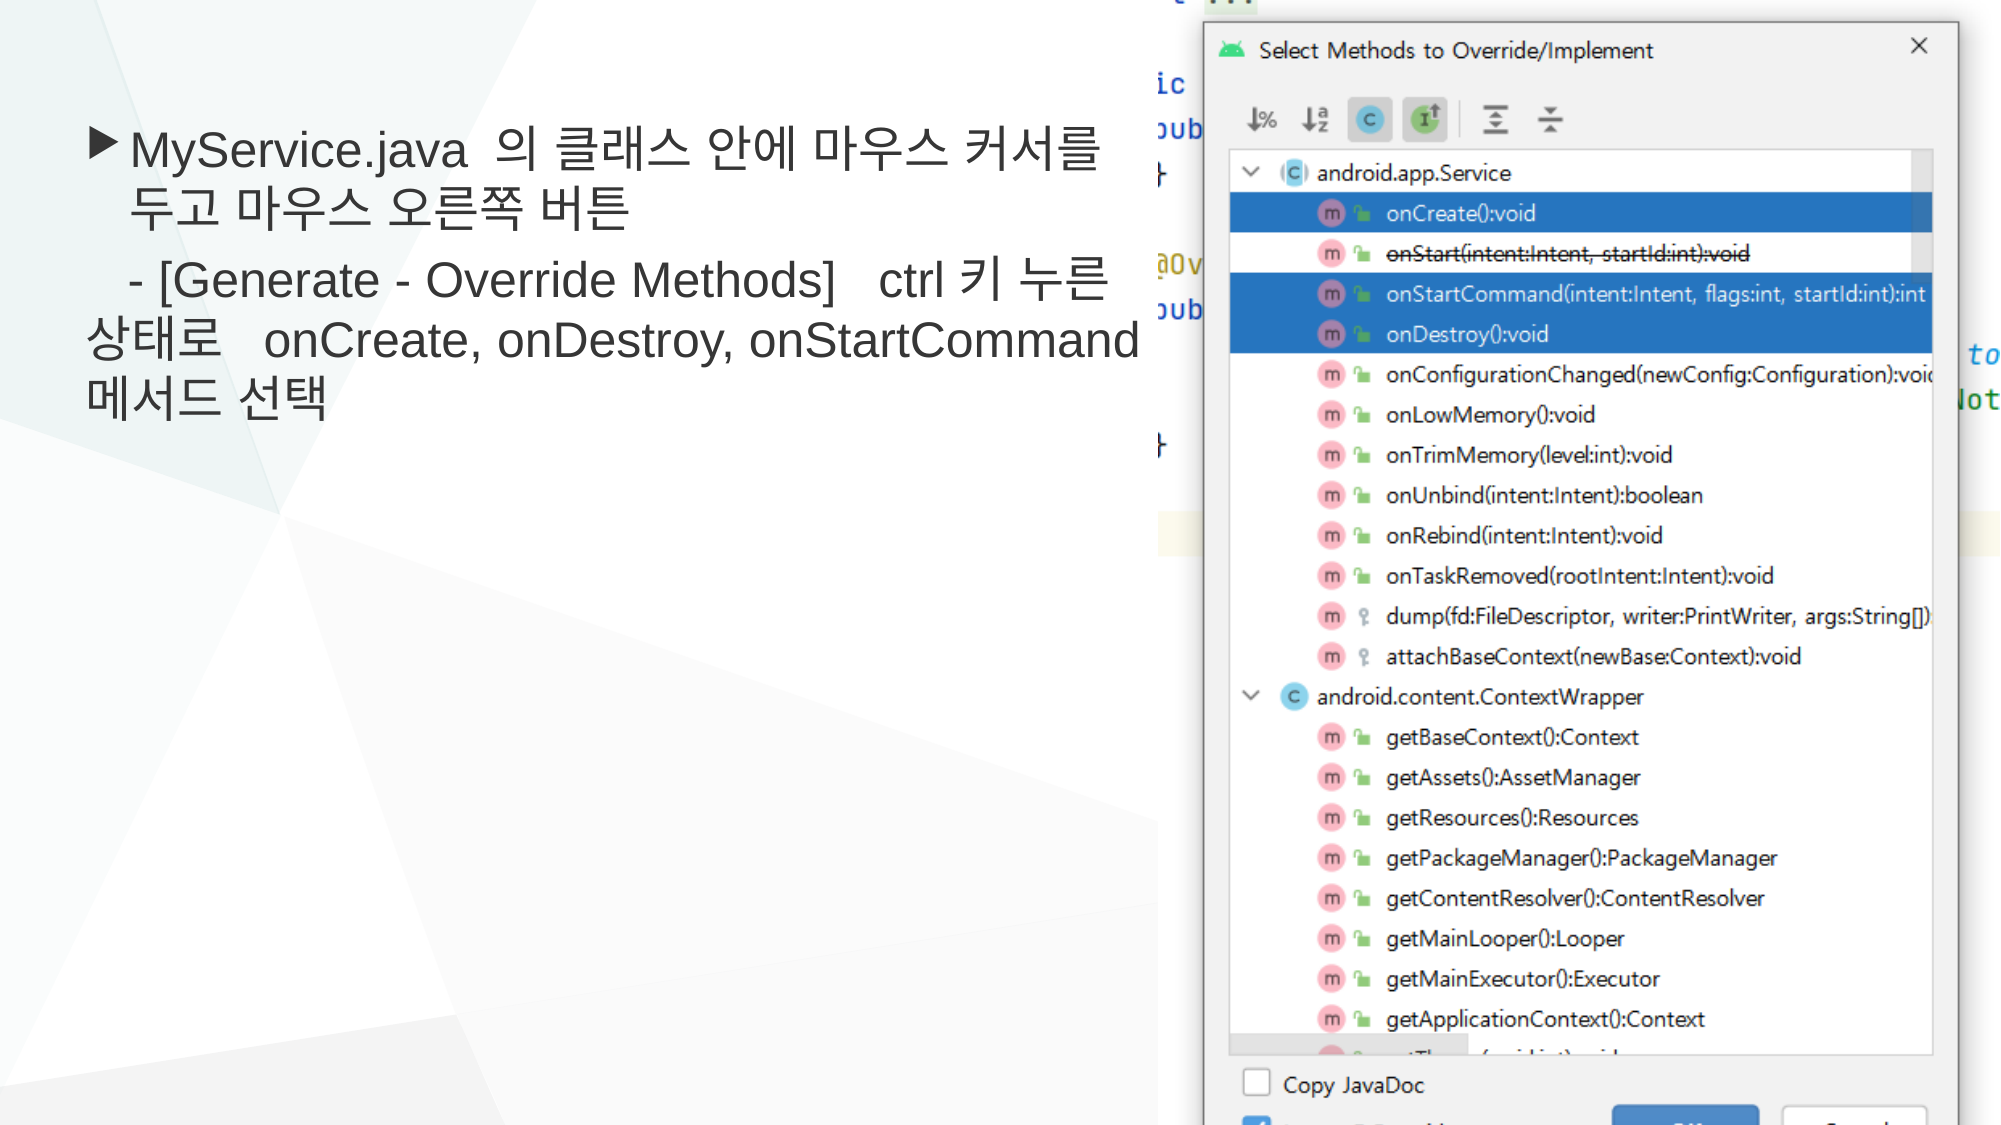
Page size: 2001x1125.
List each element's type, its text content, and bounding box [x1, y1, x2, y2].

picture [1157, 0, 2000, 1125]
list MyService.java 의 클래스 안에 마우스 커서를 두고 마우스 오른쪽 버튼 - [Generate - Override Methods] ctrl키 누른 상태로 onCreate, onDestroy, onStartCommand 메서드 선택 [70, 110, 1152, 1029]
